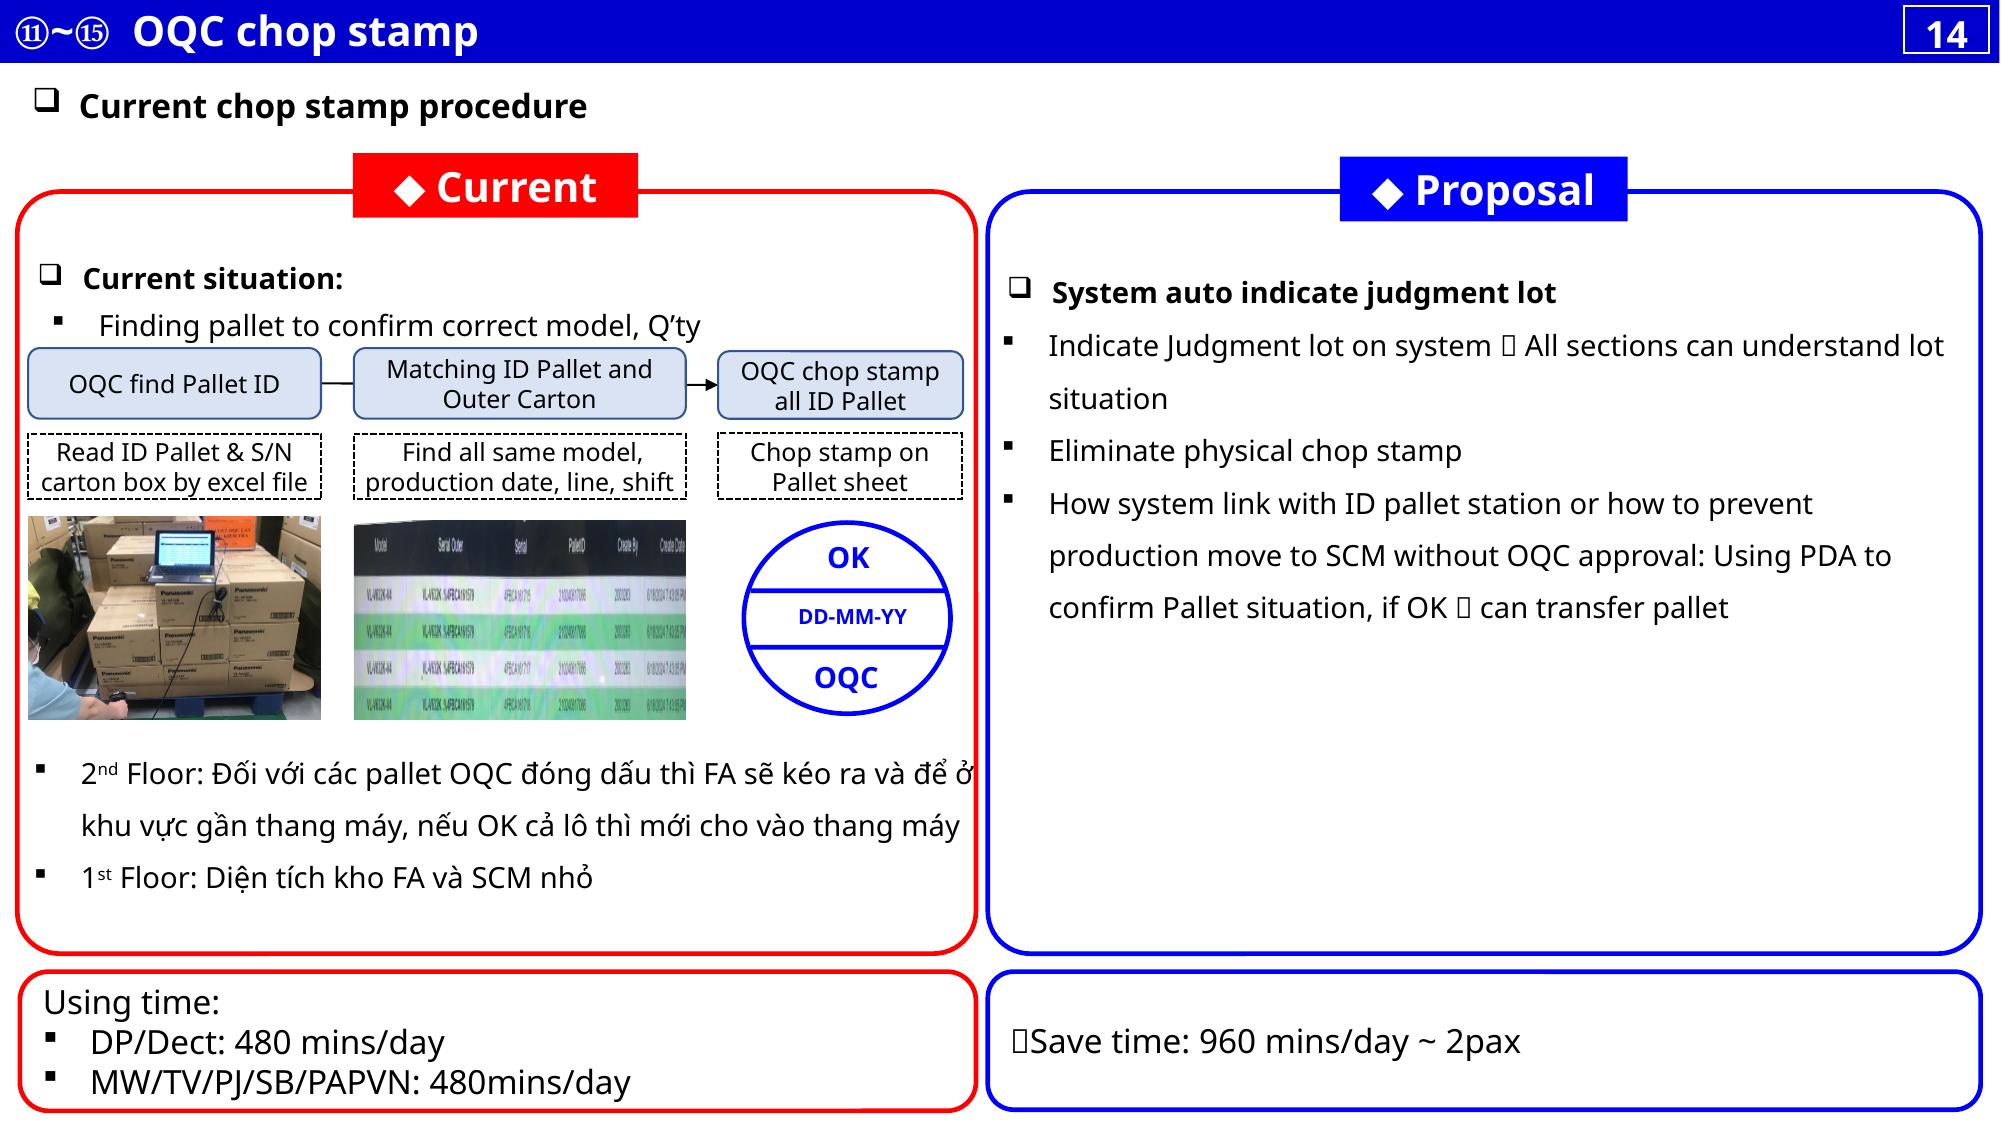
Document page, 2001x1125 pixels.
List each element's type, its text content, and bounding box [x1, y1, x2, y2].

text_box ◆ Proposal [1339, 156, 1628, 222]
text_box [987, 191, 1981, 954]
text_box System auto indicate judgment lot [992, 249, 1952, 317]
text_box 2nd Floor: Đối với các pallet OQC đóng dấu thì FA sẽ kéo ra và để ở khu vực gần thang máy, nếu OK cả lô thì mới cho vào thang máy 1st Floor: Diện tích kho FA và SCM nhỏ [19, 730, 994, 903]
text_box ⑪~⑮ OQC chop stamp [0, 0, 2000, 64]
text_box Using time: DP/Dect: 480 mins/day MW/TV/PJ/SB/PAPVN: 480mins/day [19, 971, 977, 1111]
text_box Save time: 960 mins/day ~ 2pax [987, 971, 1981, 1110]
text_box Indicate Judgment lot on system  All sections can understand lot situation Eliminate physical chop stamp How system link with ID pallet station or how to prevent production move to SCM without OQC approval: Using PDA to confirm Pallet situation, if OK  can transfer pallet [986, 302, 1980, 685]
text_box ◆ Current [352, 153, 639, 218]
text_box 14 [1903, 5, 1990, 54]
text_box Finding pallet to confirm correct model, Q’ty [36, 282, 968, 350]
text_box [17, 191, 976, 954]
text_box Current chop stamp procedure [17, 77, 1982, 133]
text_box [28, 348, 964, 720]
text_box Current situation: [22, 235, 982, 303]
